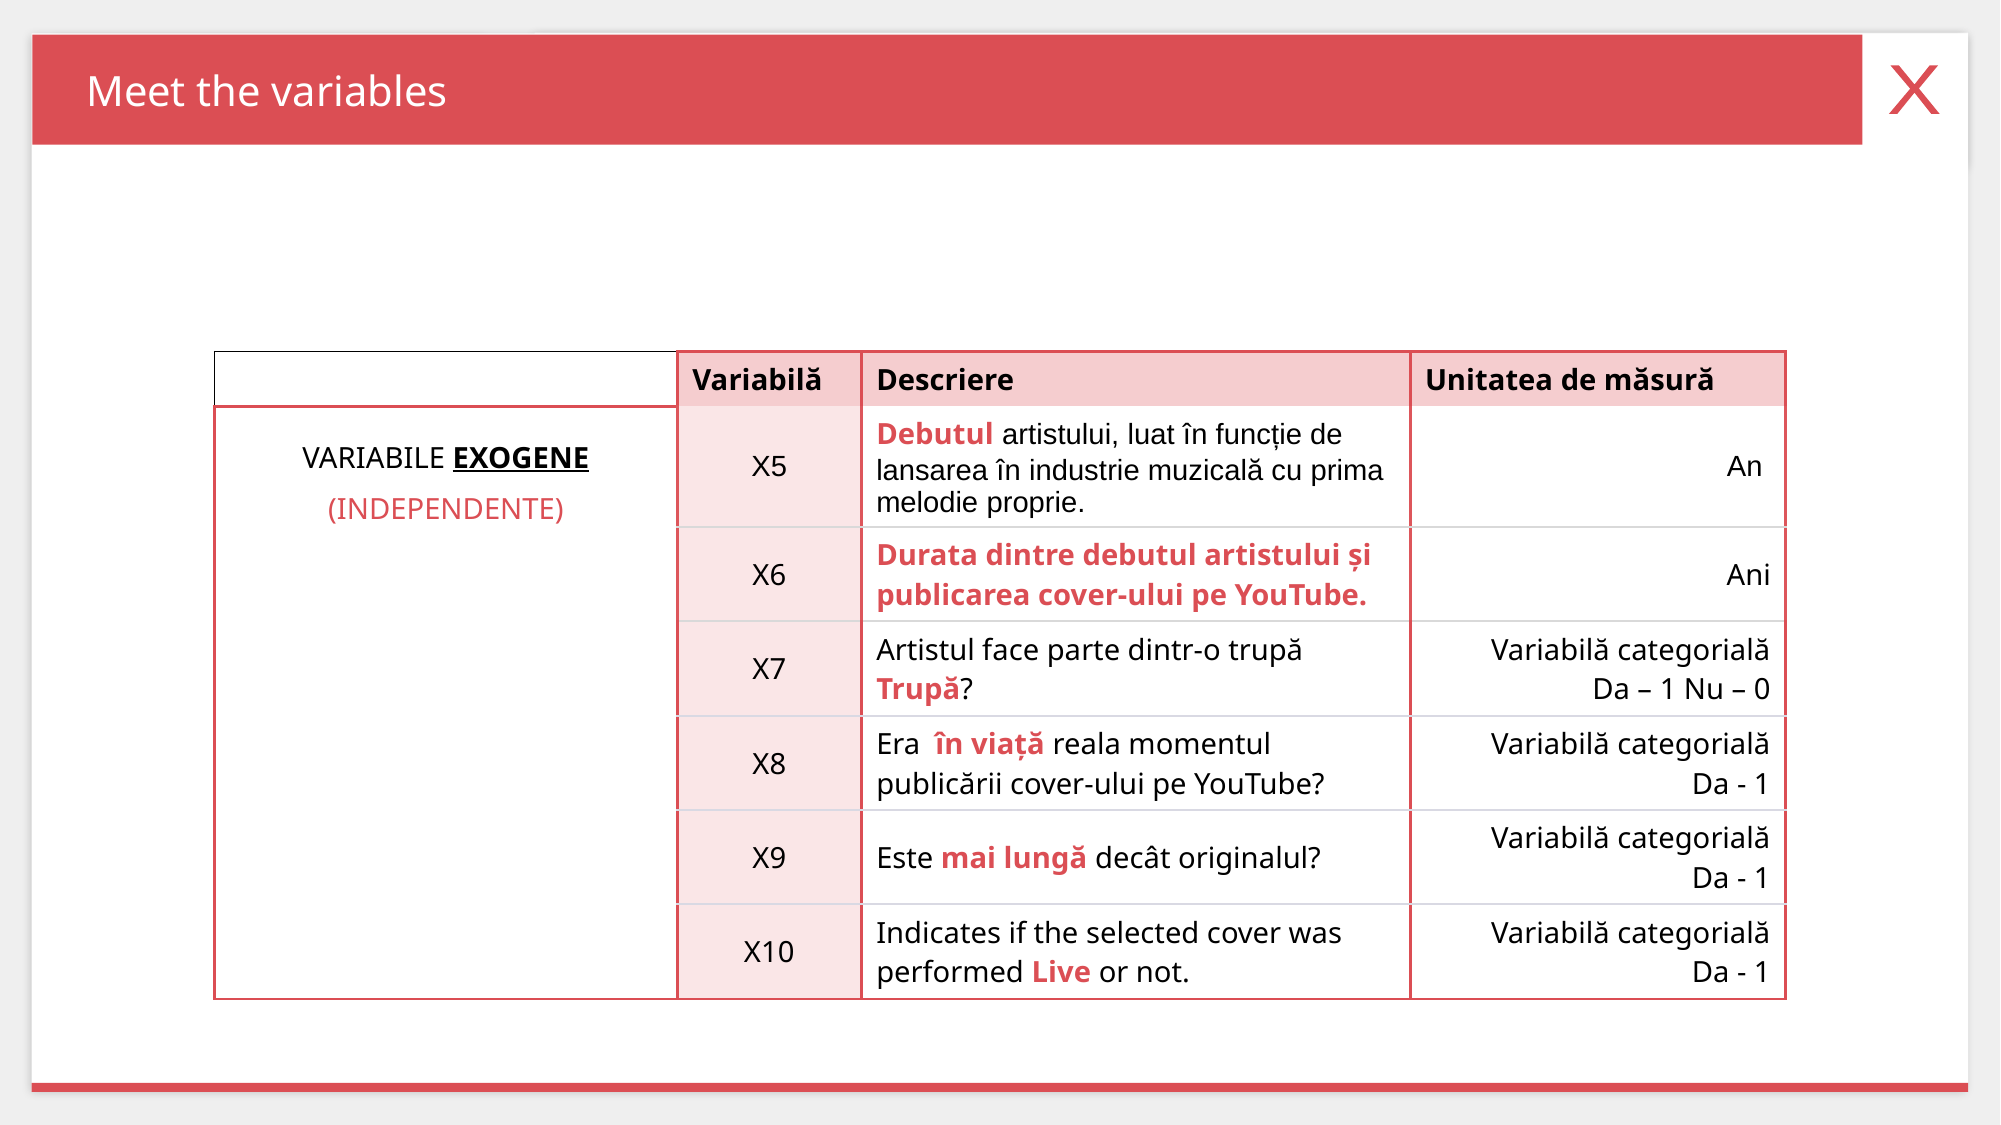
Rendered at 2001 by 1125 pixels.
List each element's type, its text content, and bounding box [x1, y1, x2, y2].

table_cell X5 [679, 406, 860, 526]
table_cell Indicates if the selected cover was performed Live or not. [863, 905, 1409, 998]
table_cell Variabilă categorială Da – 1 Nu – 0 [1412, 622, 1784, 715]
table_cell X7 [679, 622, 860, 715]
table_cell Era în viață reala momentul publicării cover-ului pe YouTube? [863, 717, 1409, 809]
table_cell Artistul face parte dintr-o trupă Trupă? [863, 622, 1409, 715]
table_cell Debutul artistului, luat în funcție de lansarea în industrie muzicală cu prima melodie proprie. [863, 406, 1409, 526]
table_cell Variabilă categorială Da - 1 [1412, 905, 1784, 998]
table_cell X10 [679, 905, 860, 998]
table_header Unitatea de măsură [1412, 353, 1784, 406]
table_cell An [1412, 406, 1784, 526]
table_header [215, 352, 676, 405]
table_cell Durata dintre debutul artistului și publicarea cover-ului pe YouTube. [863, 528, 1409, 620]
table_cell VARIABILE EXOGENE (INDEPENDENTE) [216, 408, 676, 998]
title Meet the variables [66, 34, 1863, 145]
table_cell Variabilă categorială Da - 1 [1412, 717, 1784, 809]
table_cell Este mai lungă decât originalul? [863, 811, 1409, 903]
table_cell Variabilă categorială Da - 1 [1412, 811, 1784, 903]
table_cell X9 [679, 811, 860, 903]
table_cell X8 [679, 717, 860, 809]
table_header Variabilă [679, 353, 860, 406]
table_cell Ani [1412, 528, 1784, 620]
table_cell X6 [679, 528, 860, 620]
table_header Descriere [863, 353, 1409, 406]
